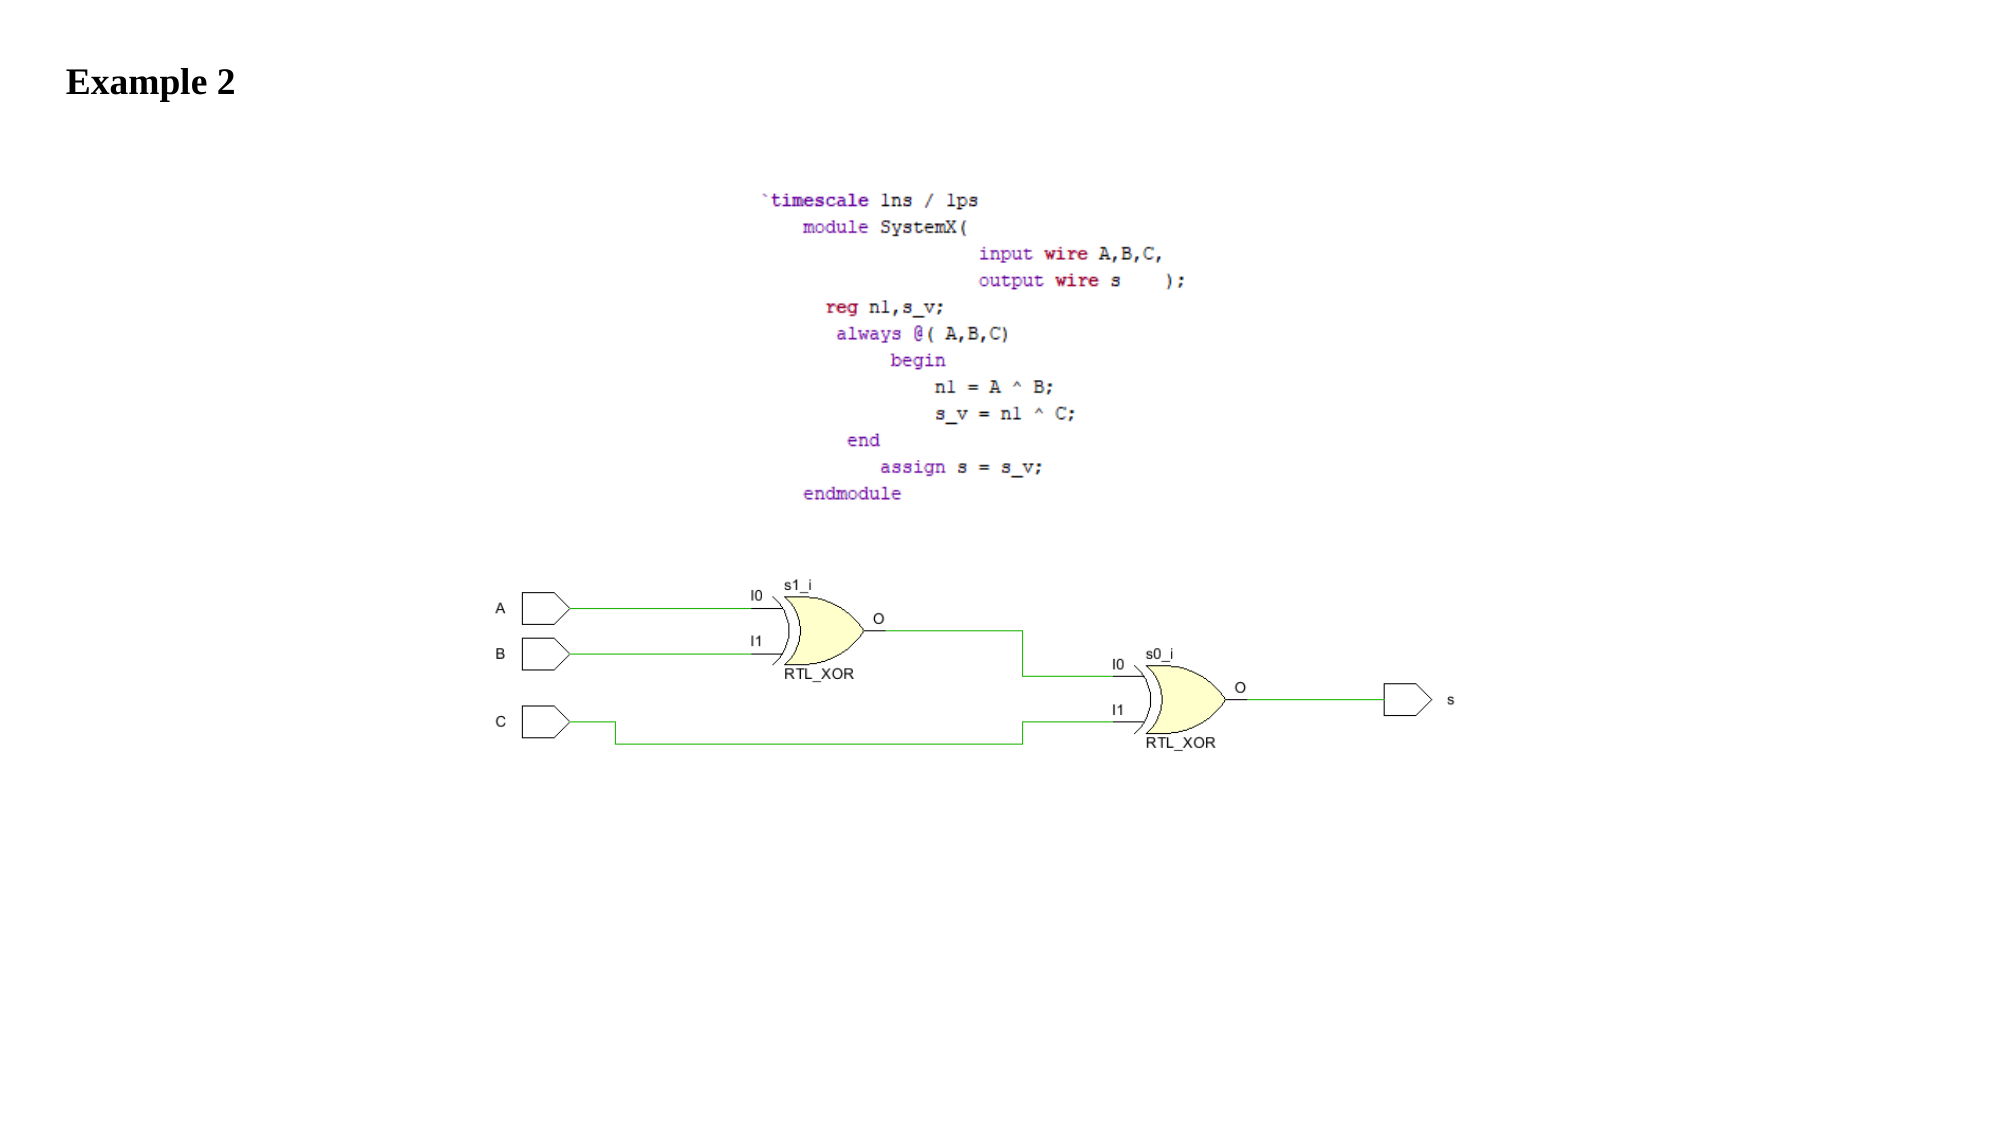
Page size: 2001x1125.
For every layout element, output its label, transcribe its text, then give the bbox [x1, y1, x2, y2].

picture [755, 183, 1195, 517]
text_box Example 2 [51, 49, 251, 110]
picture [487, 572, 1463, 768]
